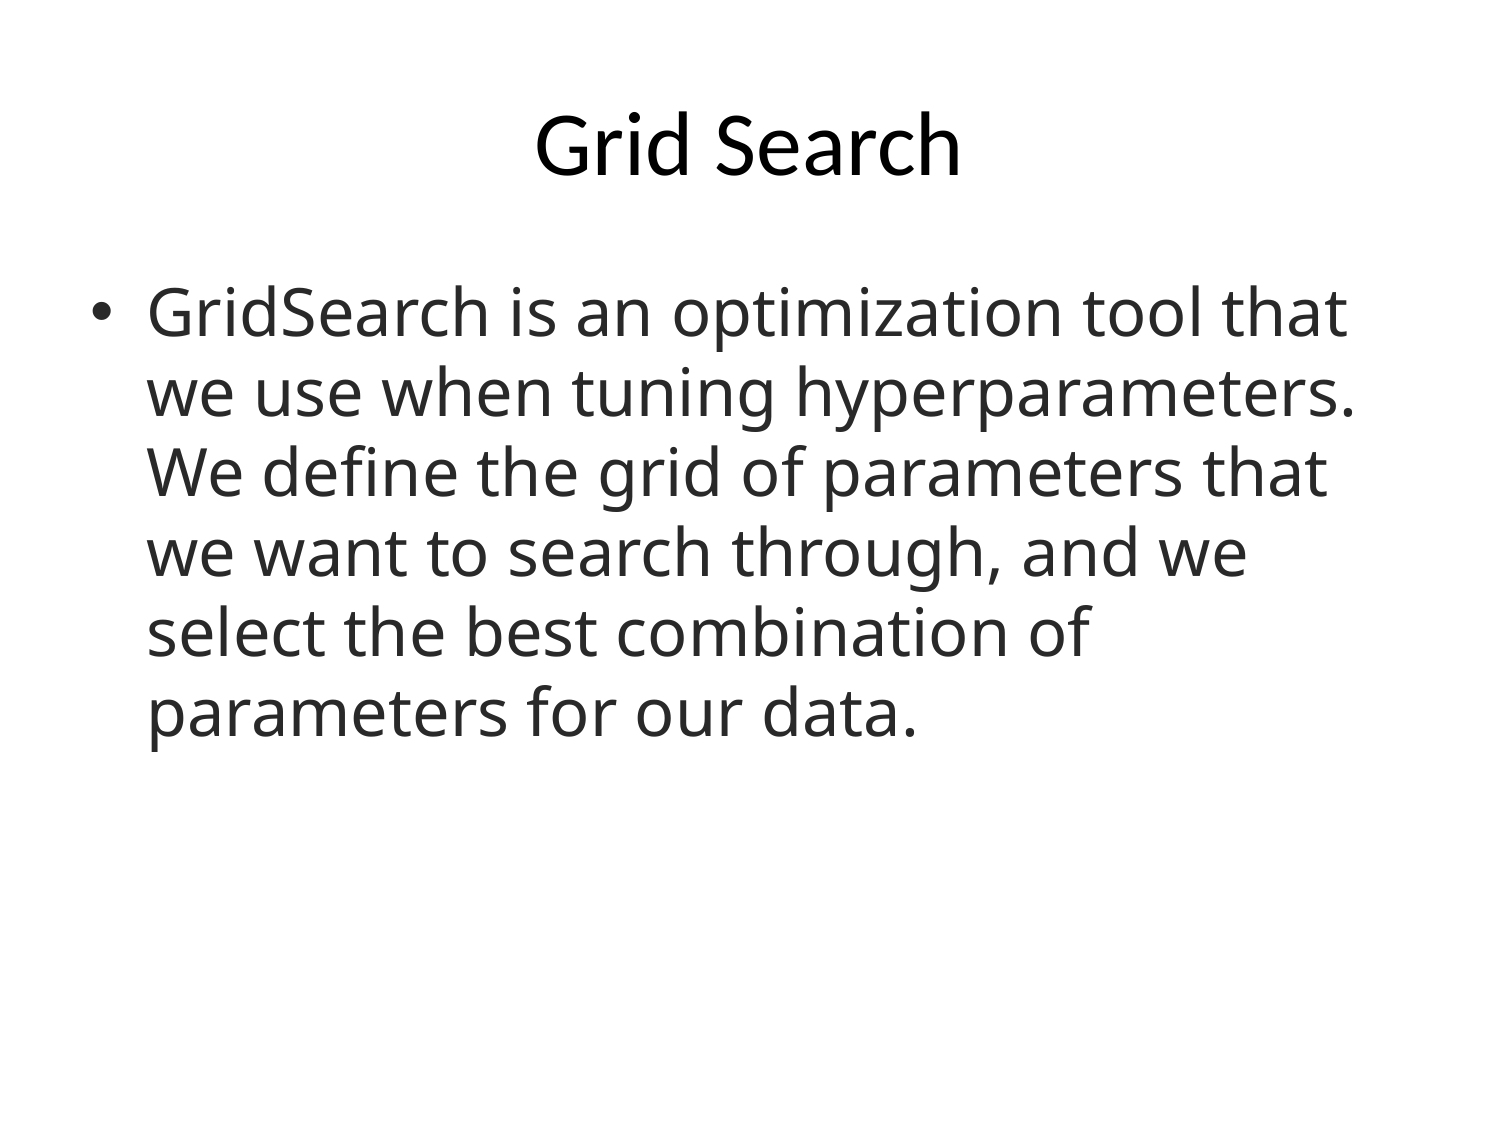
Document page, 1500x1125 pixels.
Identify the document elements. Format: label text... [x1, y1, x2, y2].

title Grid Search [75, 45, 1425, 233]
list GridSearch is an optimization tool that we use when tuning hyperparameters. We define the grid of parameters that we want to search through, and we select the best combination of parameters for our data. [75, 262, 1425, 1005]
